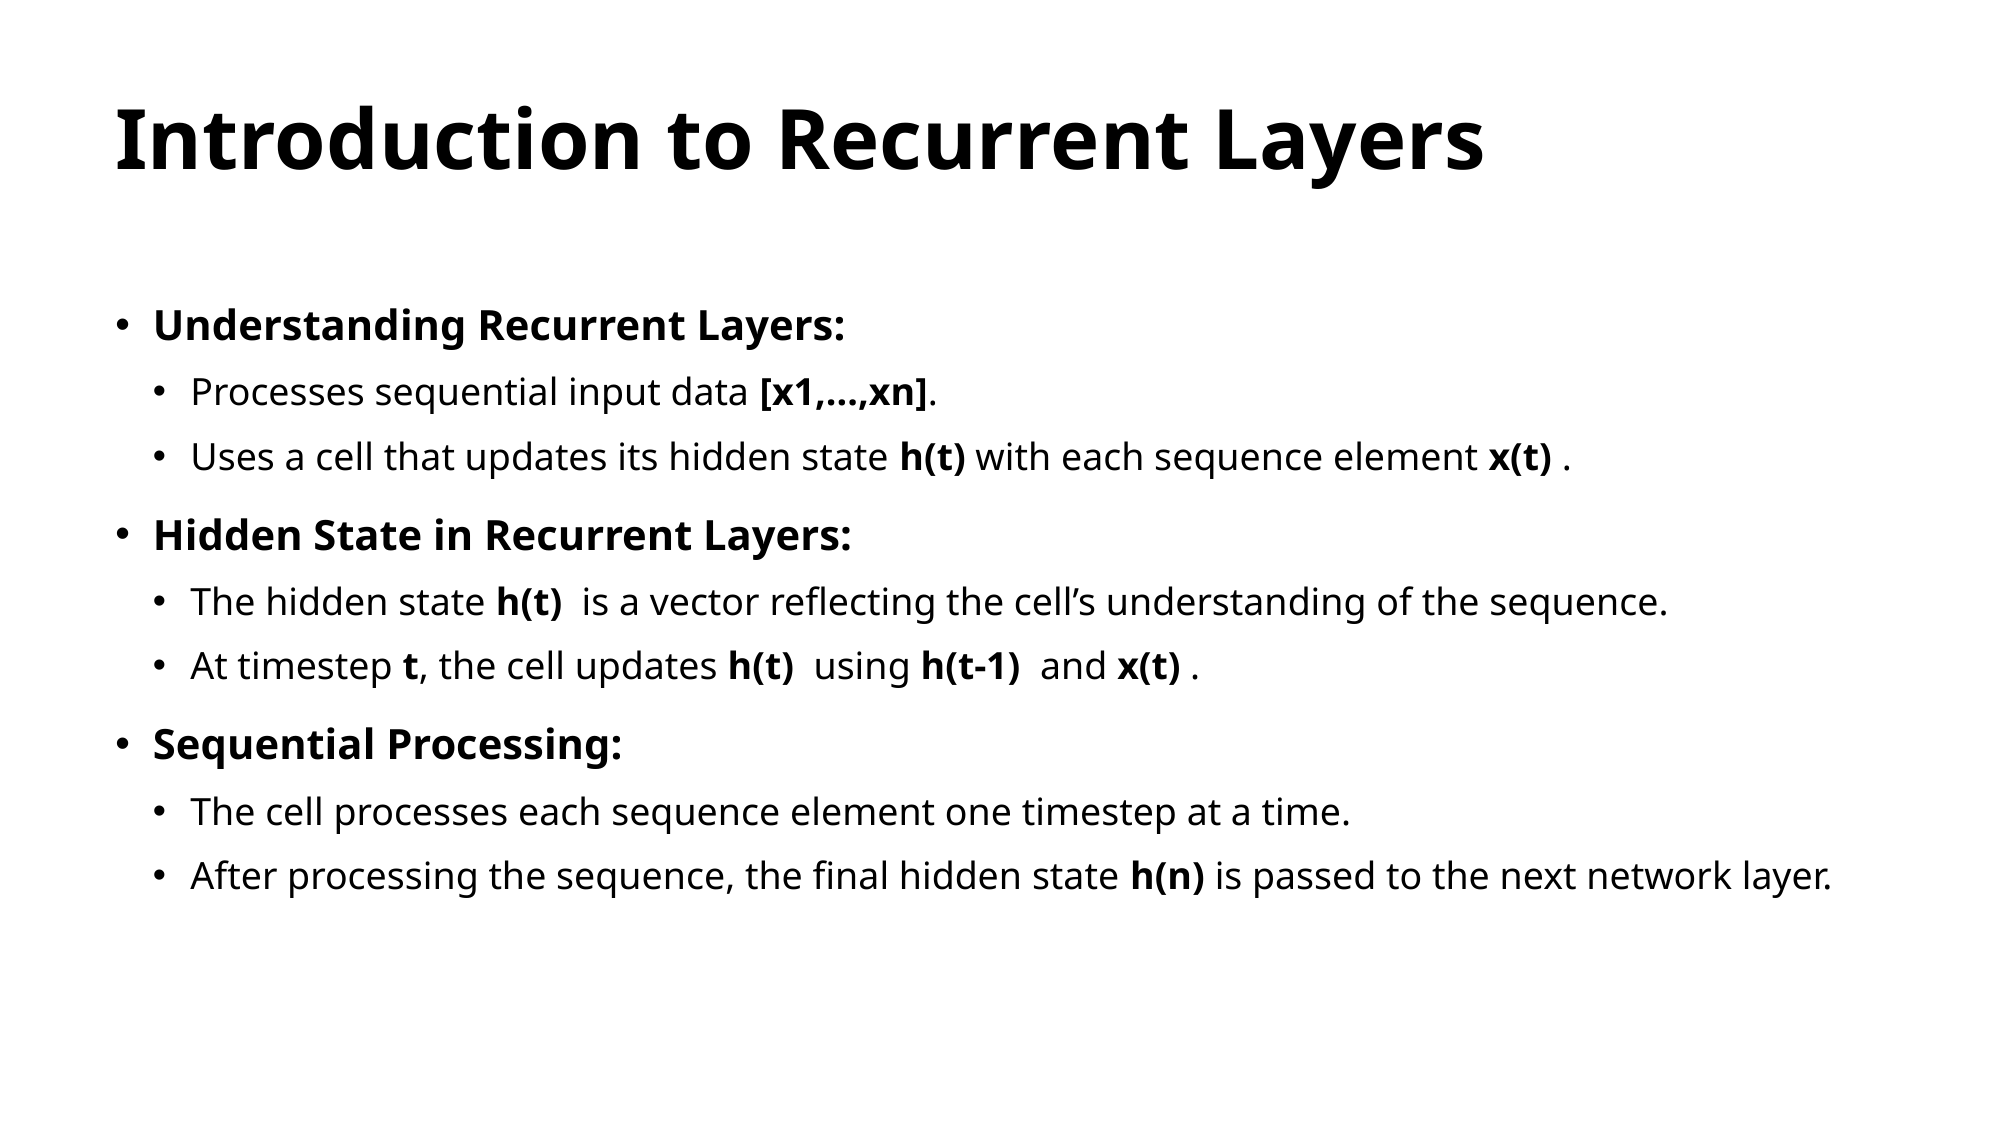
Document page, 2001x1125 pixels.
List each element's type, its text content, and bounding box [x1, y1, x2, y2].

title Introduction to Recurrent Layers [100, 90, 1849, 276]
list Understanding Recurrent Layers: Processes sequential input data [x1,...,xn]. Uses a cell that updates its hidden state h(t) with each sequence element x(t) . Hidden State in Recurrent Layers: The hidden state h(t) is a vector reflecting the cell’s understanding of the sequence. At timestep t, the cell updates h(t) using h(t-1) and x(t) . Sequential Processing: The cell processes each sequence element one timestep at a time. After processing the sequence, the final hidden state h(n) is passed to the next network layer. [100, 281, 1849, 1035]
